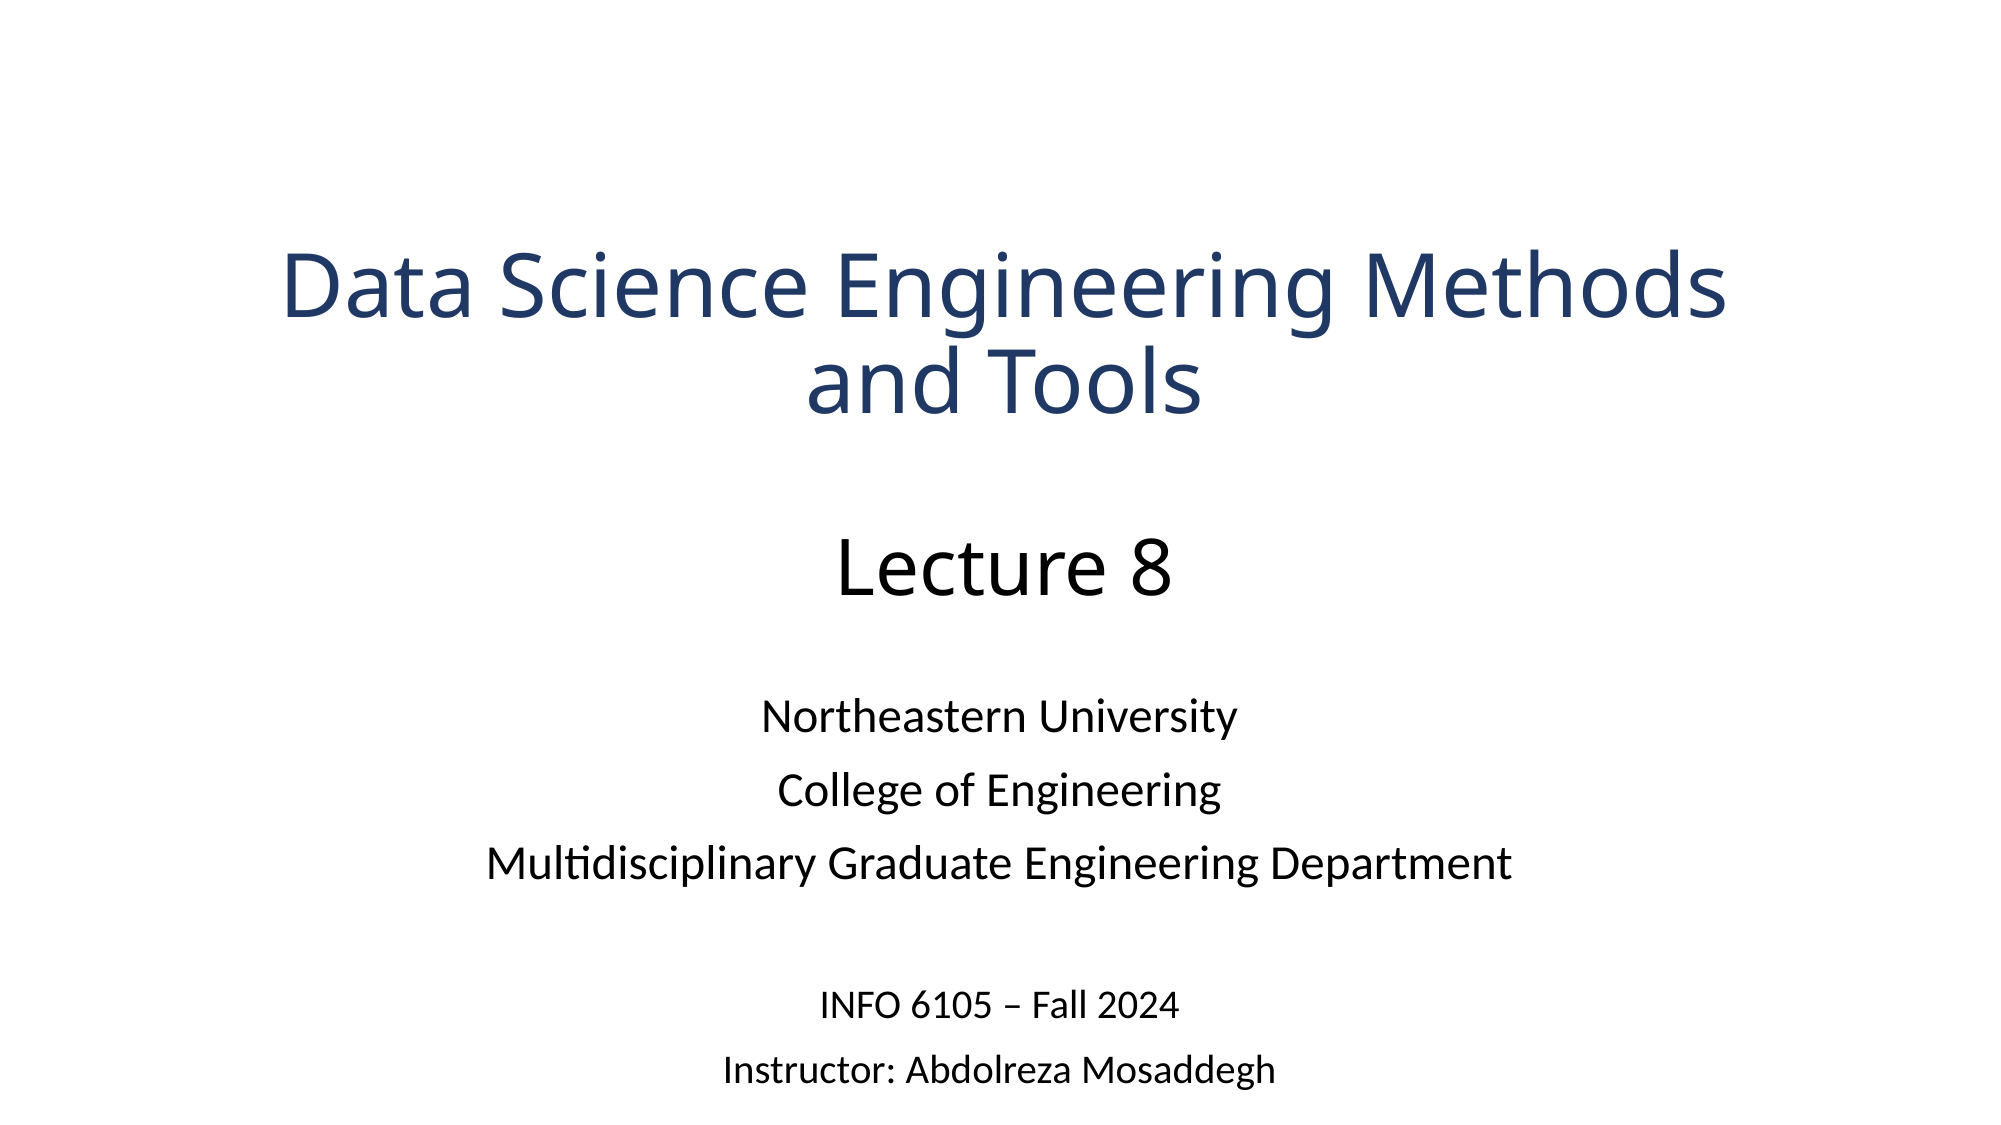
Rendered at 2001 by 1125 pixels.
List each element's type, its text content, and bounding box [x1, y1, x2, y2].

title Data Science Engineering Methods and Tools Lecture 8 [254, 228, 1755, 621]
subtitle Northeastern University College of Engineering Multidisciplinary Graduate Engineering Department INFO 6105 – Fall 2024 Instructor: Abdolreza Mosaddegh [249, 683, 1750, 1102]
